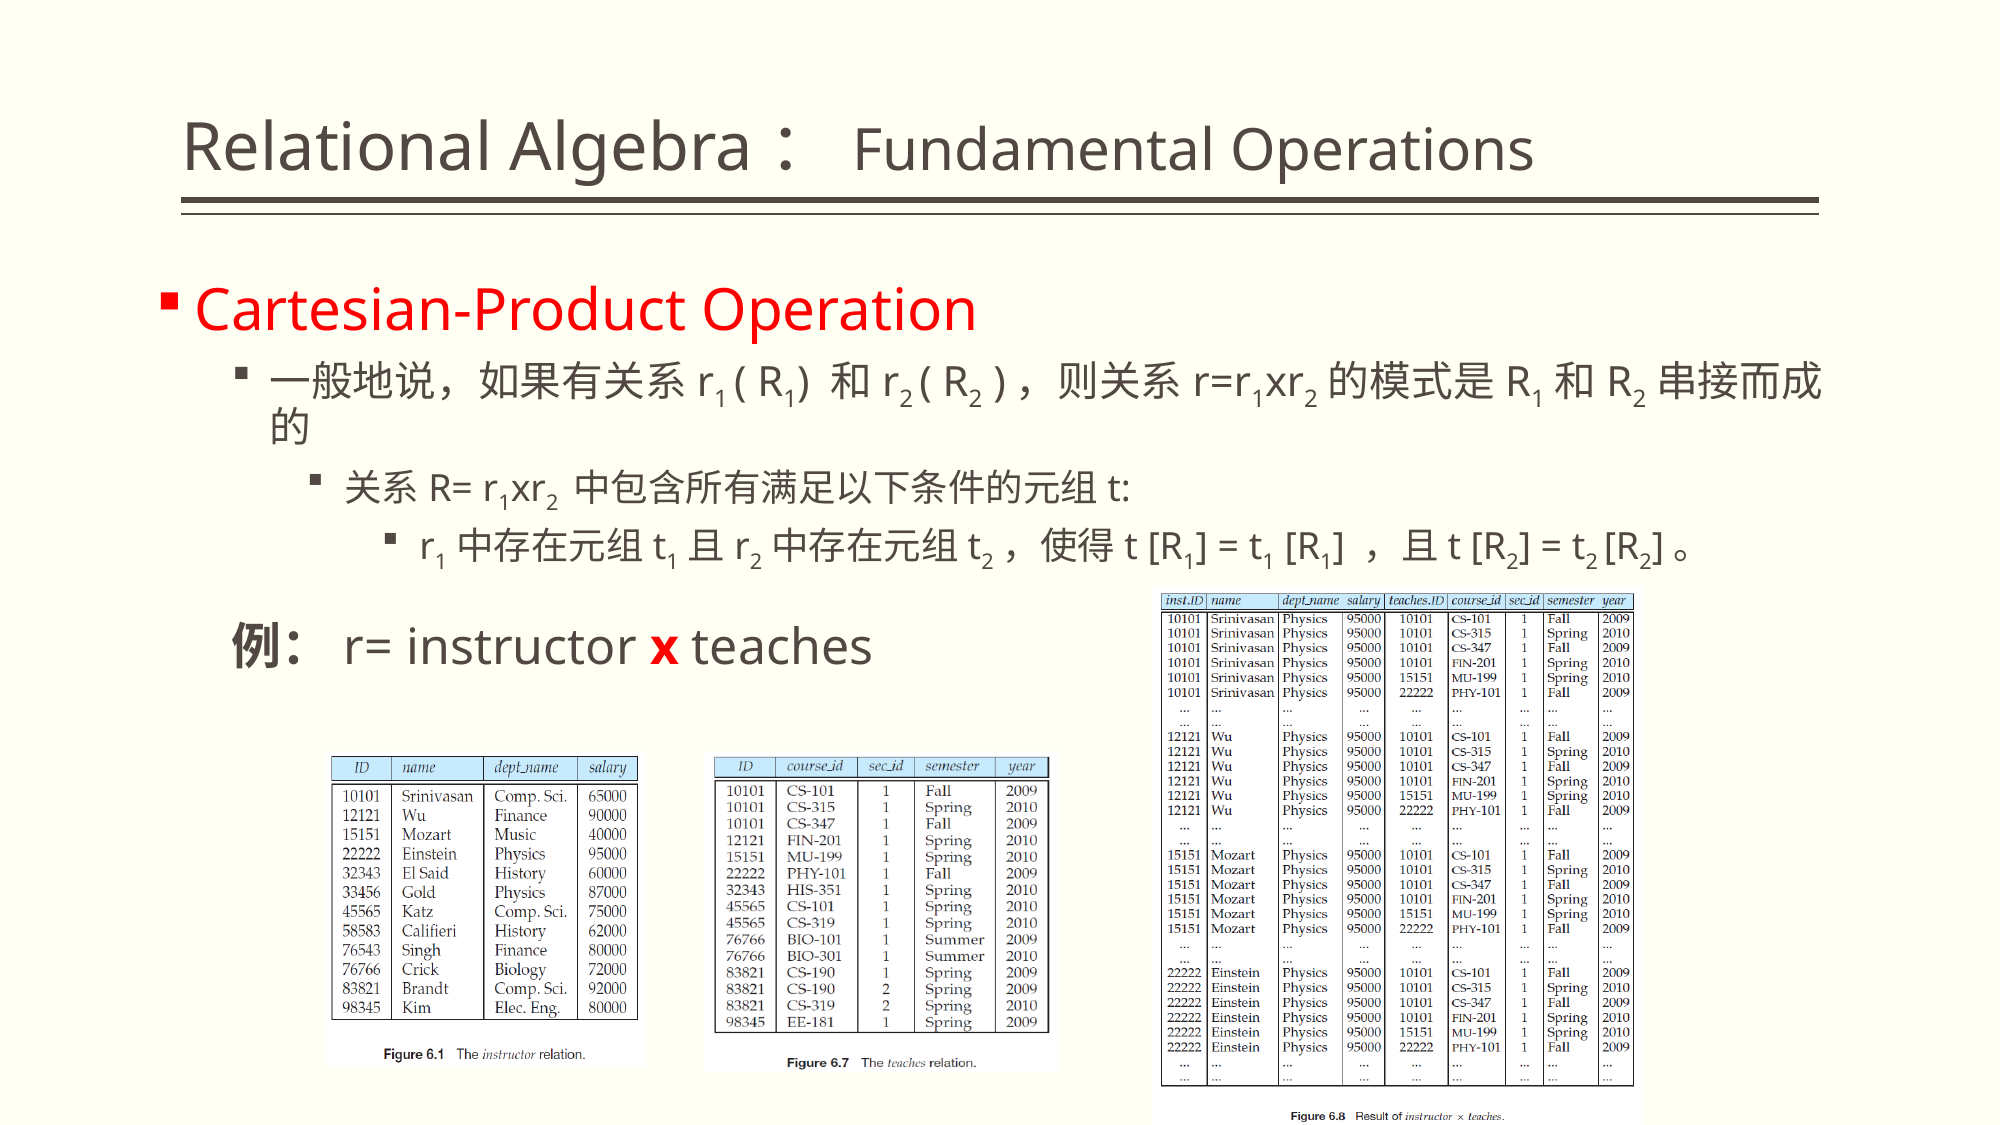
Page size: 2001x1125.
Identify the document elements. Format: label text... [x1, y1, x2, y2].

title Relational Algebra：Fundamental Operations [181, 12, 1819, 193]
picture [326, 751, 646, 1067]
picture [1153, 586, 1644, 1125]
list Cartesian-Product Operation 一般地说，如果有关系r1 ( R1) 和r2 ( R2 )，则关系r=r1xr2的模式是R1和R2串接而成的 关系R= r1xr2 中包含所有满足以下条件的元组t: r1中存在元组t1且r2中存在元组t2，使得t [R1] = t1 [R1] ，且t [R2] = t2 [R2]。 例：r= instructor x teaches [156, 272, 1829, 1072]
picture [704, 751, 1058, 1072]
